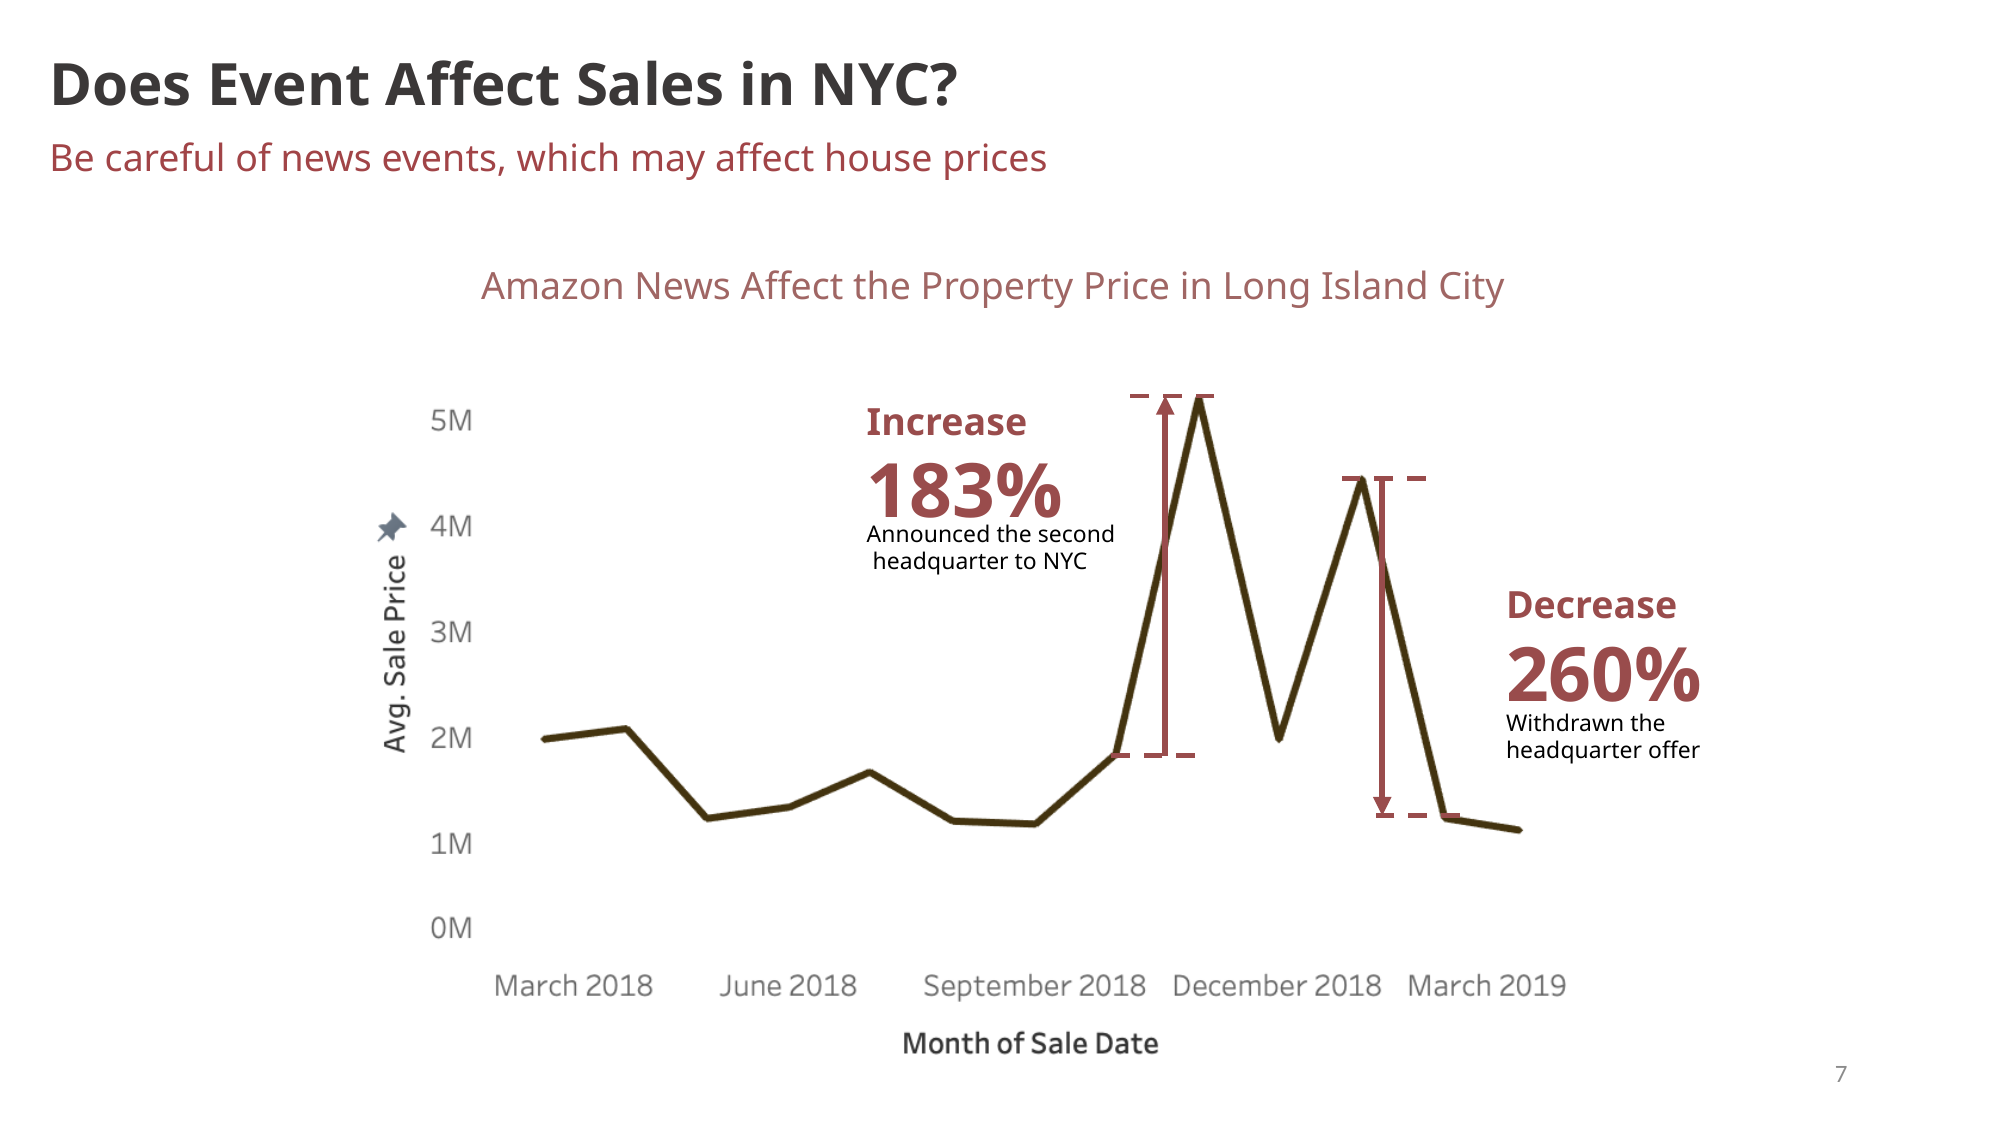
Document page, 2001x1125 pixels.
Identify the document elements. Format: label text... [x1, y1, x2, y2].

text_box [851, 390, 1775, 772]
text_box Does Event Affect Sales in NYC? [34, 39, 1993, 125]
picture [352, 356, 1578, 1068]
slide_number 7 [1412, 1042, 1863, 1103]
text_box Amazon News Affect the Property Price in Long Island City [330, 254, 1656, 315]
text_box Be careful of news events, which may affect house prices [34, 126, 1849, 187]
